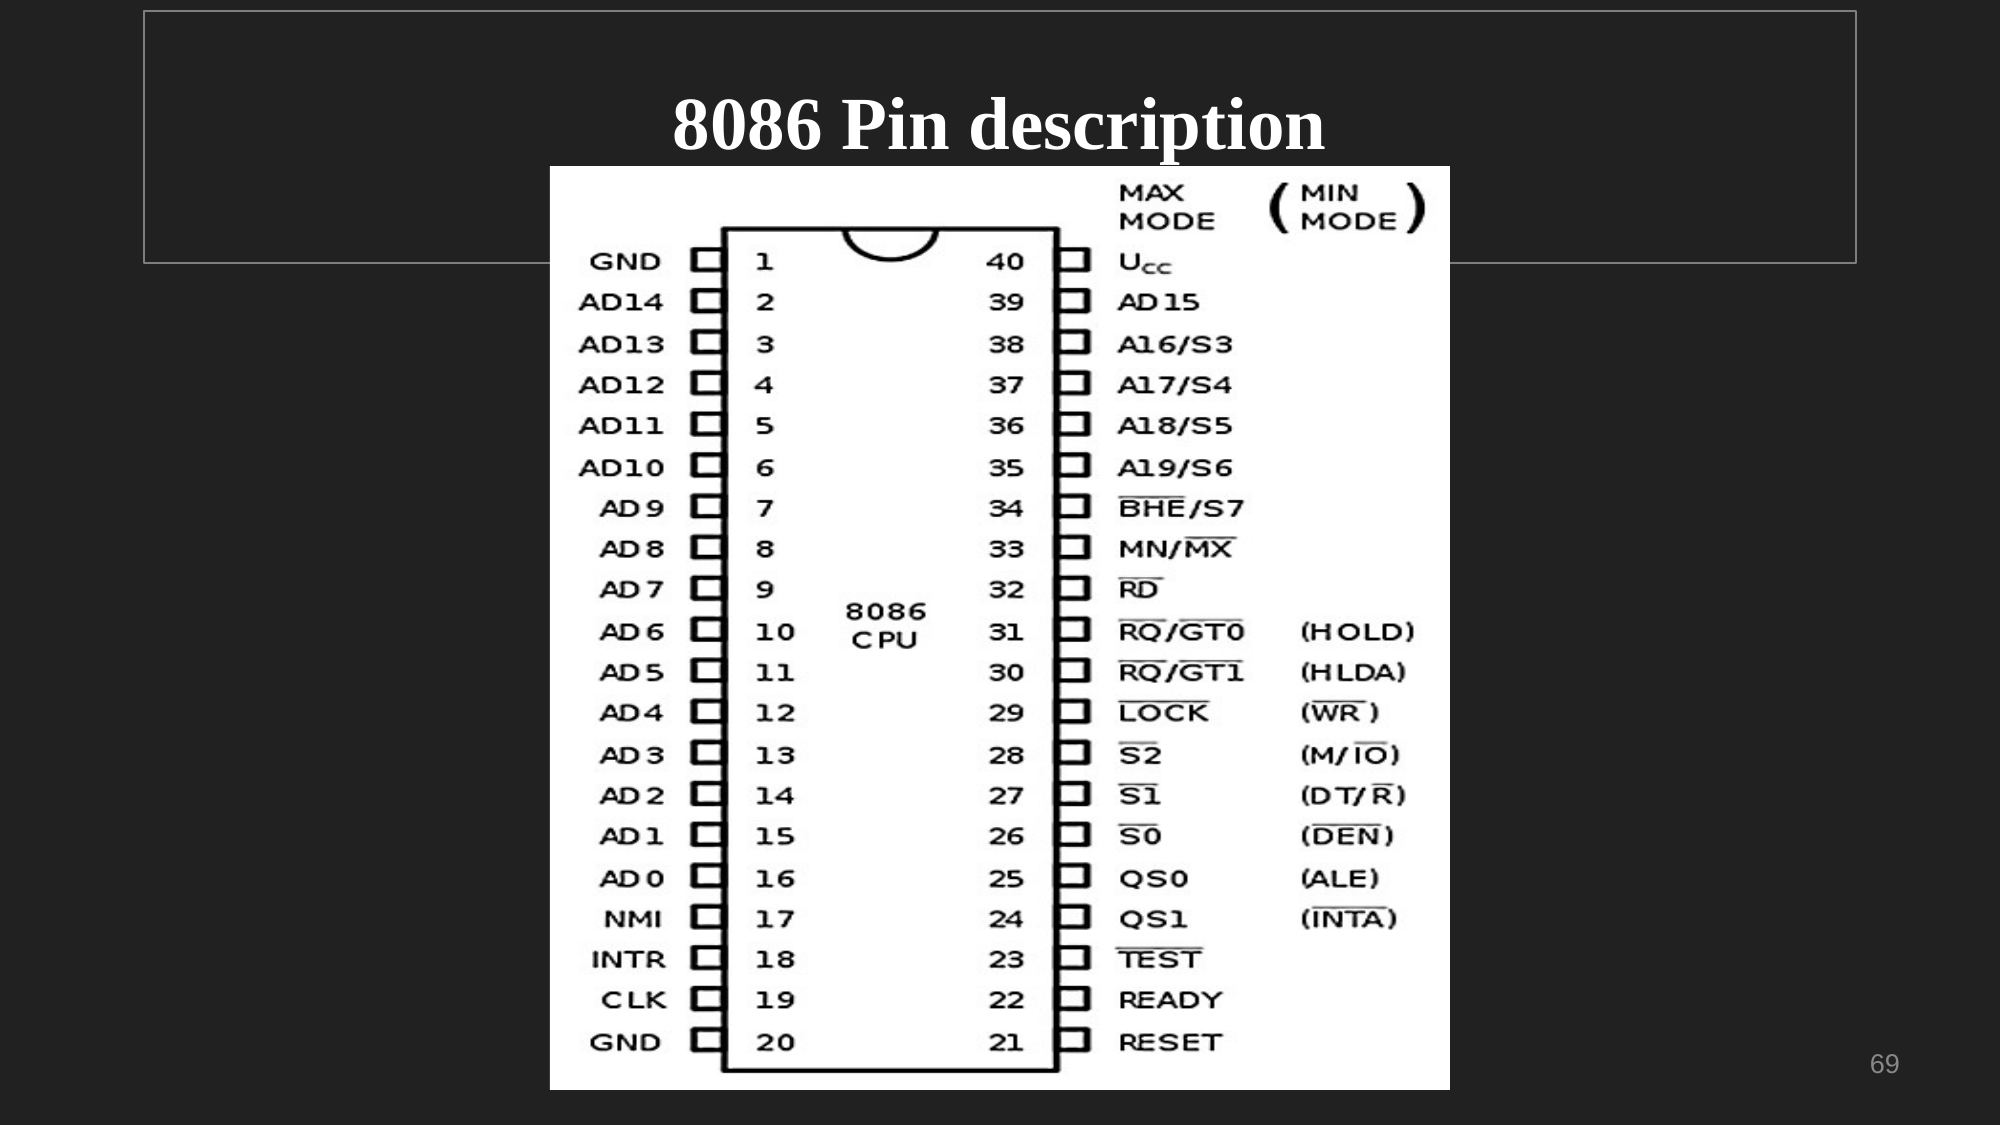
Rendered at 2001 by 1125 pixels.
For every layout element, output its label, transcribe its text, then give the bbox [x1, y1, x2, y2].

text_box [549, 166, 1450, 1090]
title 8086 Pin description [143, 10, 1857, 263]
slide_number ‹#› [1440, 1046, 1900, 1125]
